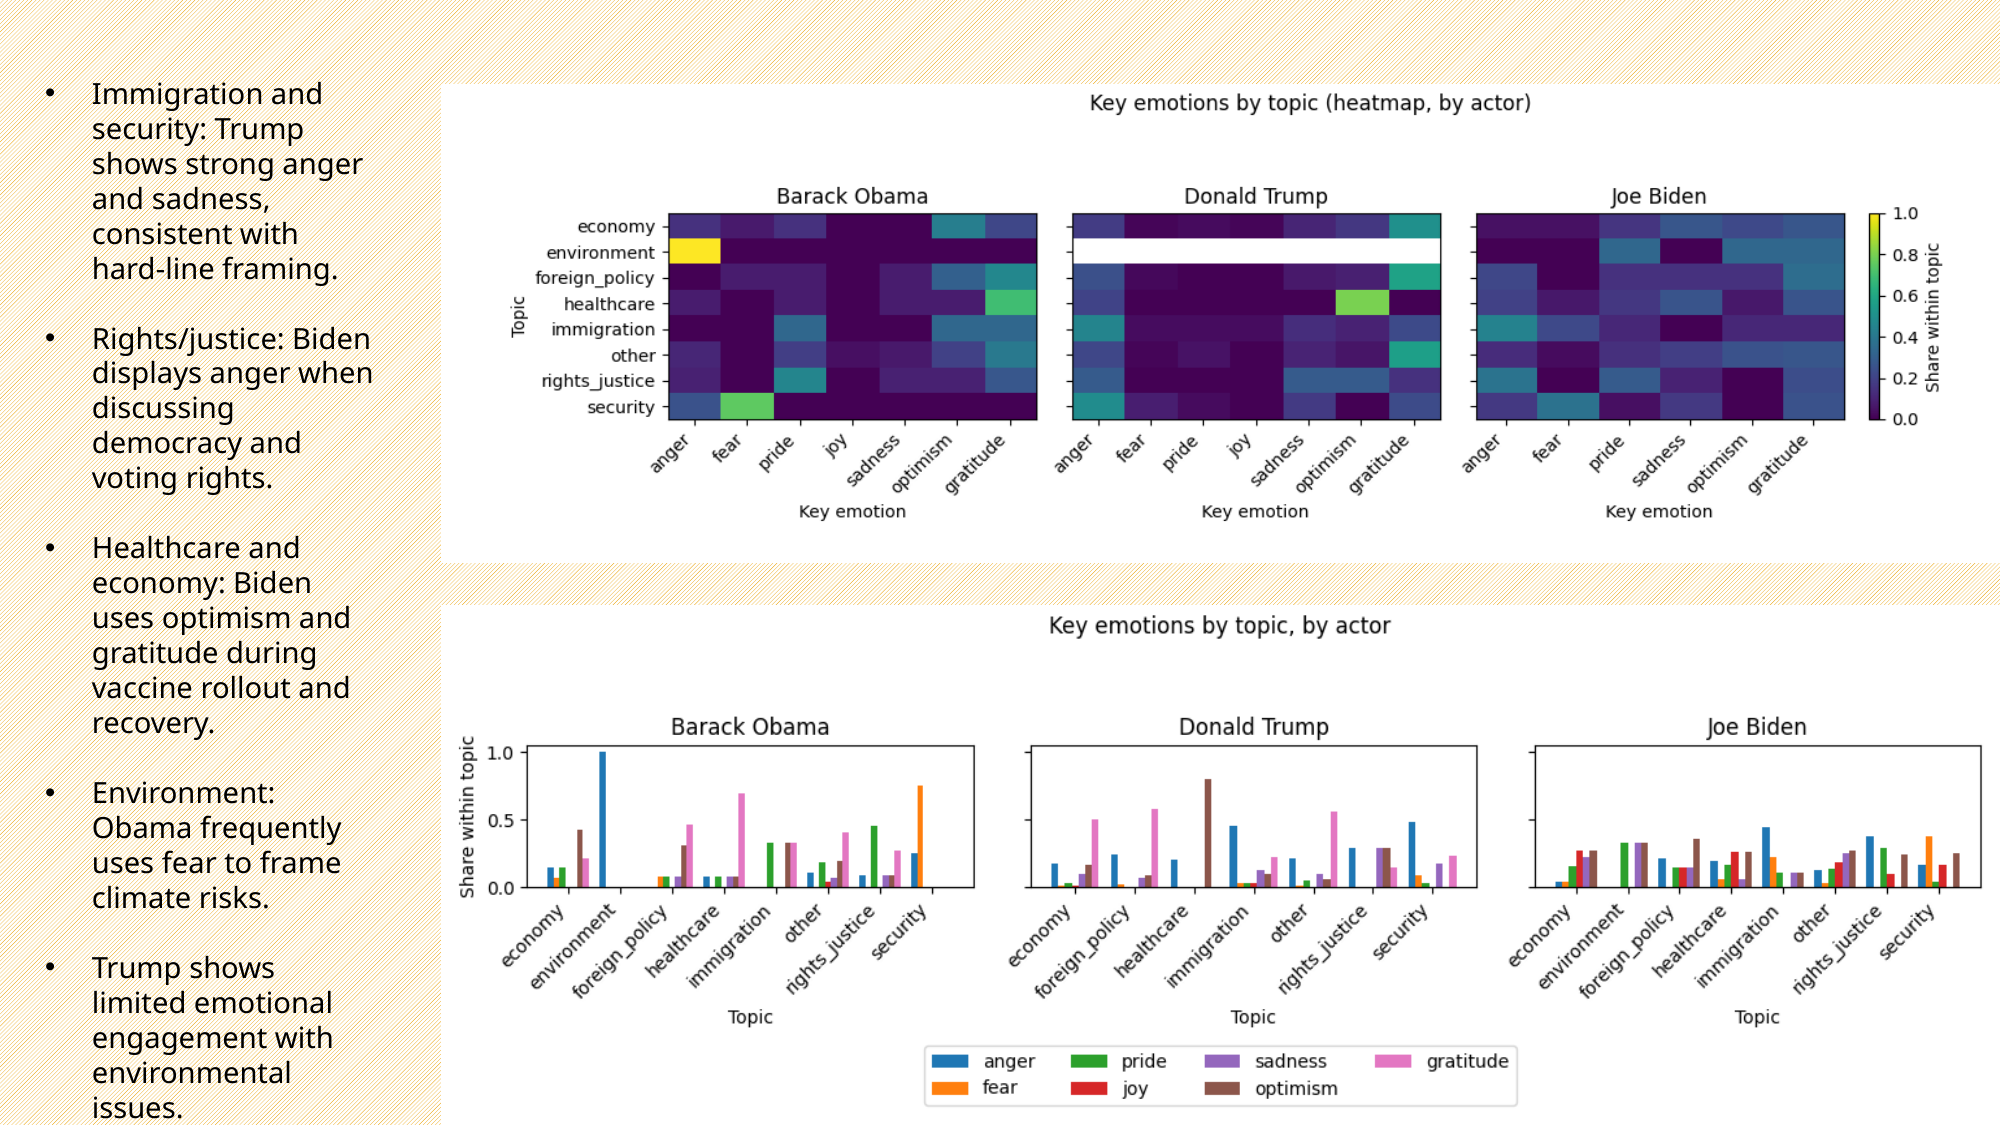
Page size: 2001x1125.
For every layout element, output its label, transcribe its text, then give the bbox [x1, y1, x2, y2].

picture [440, 83, 2000, 563]
text_box Immigration and security: Trump shows strong anger and sadness, consistent with hard-line framing. Rights/justice: Biden displays anger when discussing democracy and voting rights. Healthcare and economy: Biden uses optimism and gratitude during vaccine rollout and recovery. Environment: Obama frequently uses fear to frame climate risks. Trump shows limited emotional engagement with environmental issues. [30, 67, 390, 1125]
picture [440, 604, 2000, 1125]
